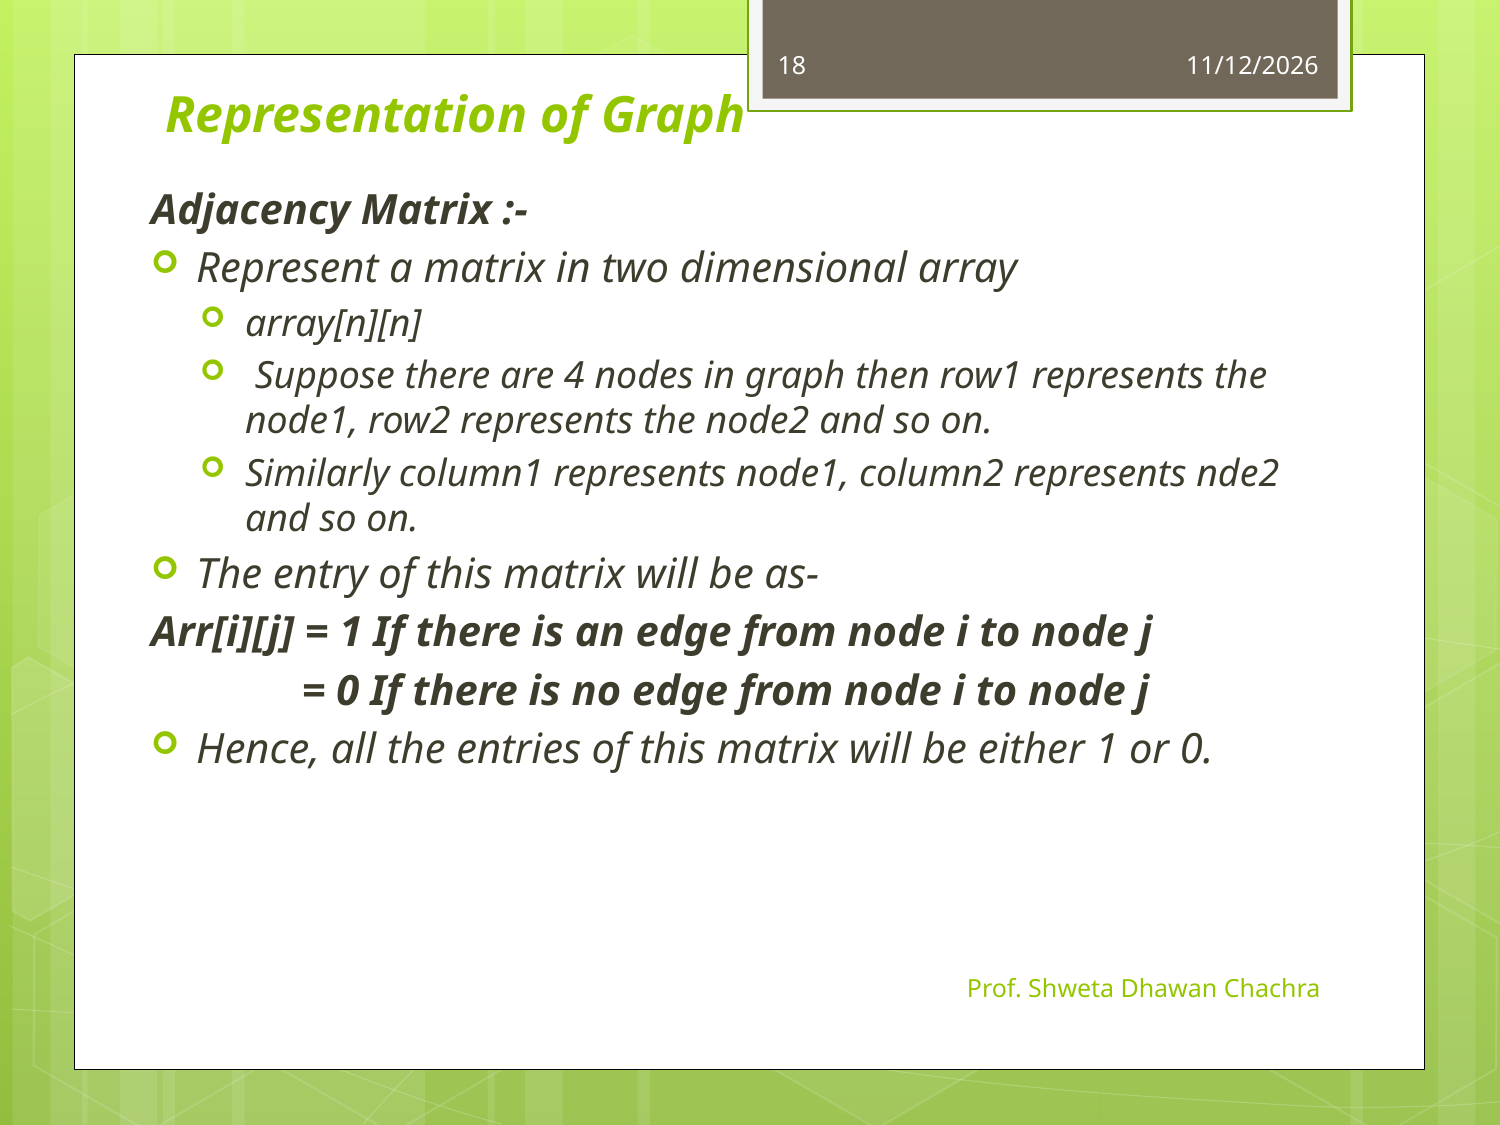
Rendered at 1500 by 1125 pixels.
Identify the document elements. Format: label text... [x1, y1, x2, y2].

footer Prof. Shweta Dhawan Chachra [761, 960, 1336, 1020]
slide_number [983, 36, 1334, 97]
list Adjacency Matrix :- Represent a matrix in two dimensional array array[n][n] Suppose there are 4 nodes in graph then row1 represents the node1, row2 represents the node2 and so on. Similarly column1 represents node1, column2 represents nde2 and so on. The entry of this matrix will be as- Arr[i][j] = 1 If there is an edge from node i to node j = 0 If there is no edge from node i to node j Hence, all the entries of this matrix will be either 1 or 0. [125, 174, 1325, 1050]
title Representation of Graph [150, 81, 1303, 150]
slide_number 18 [762, 36, 982, 97]
